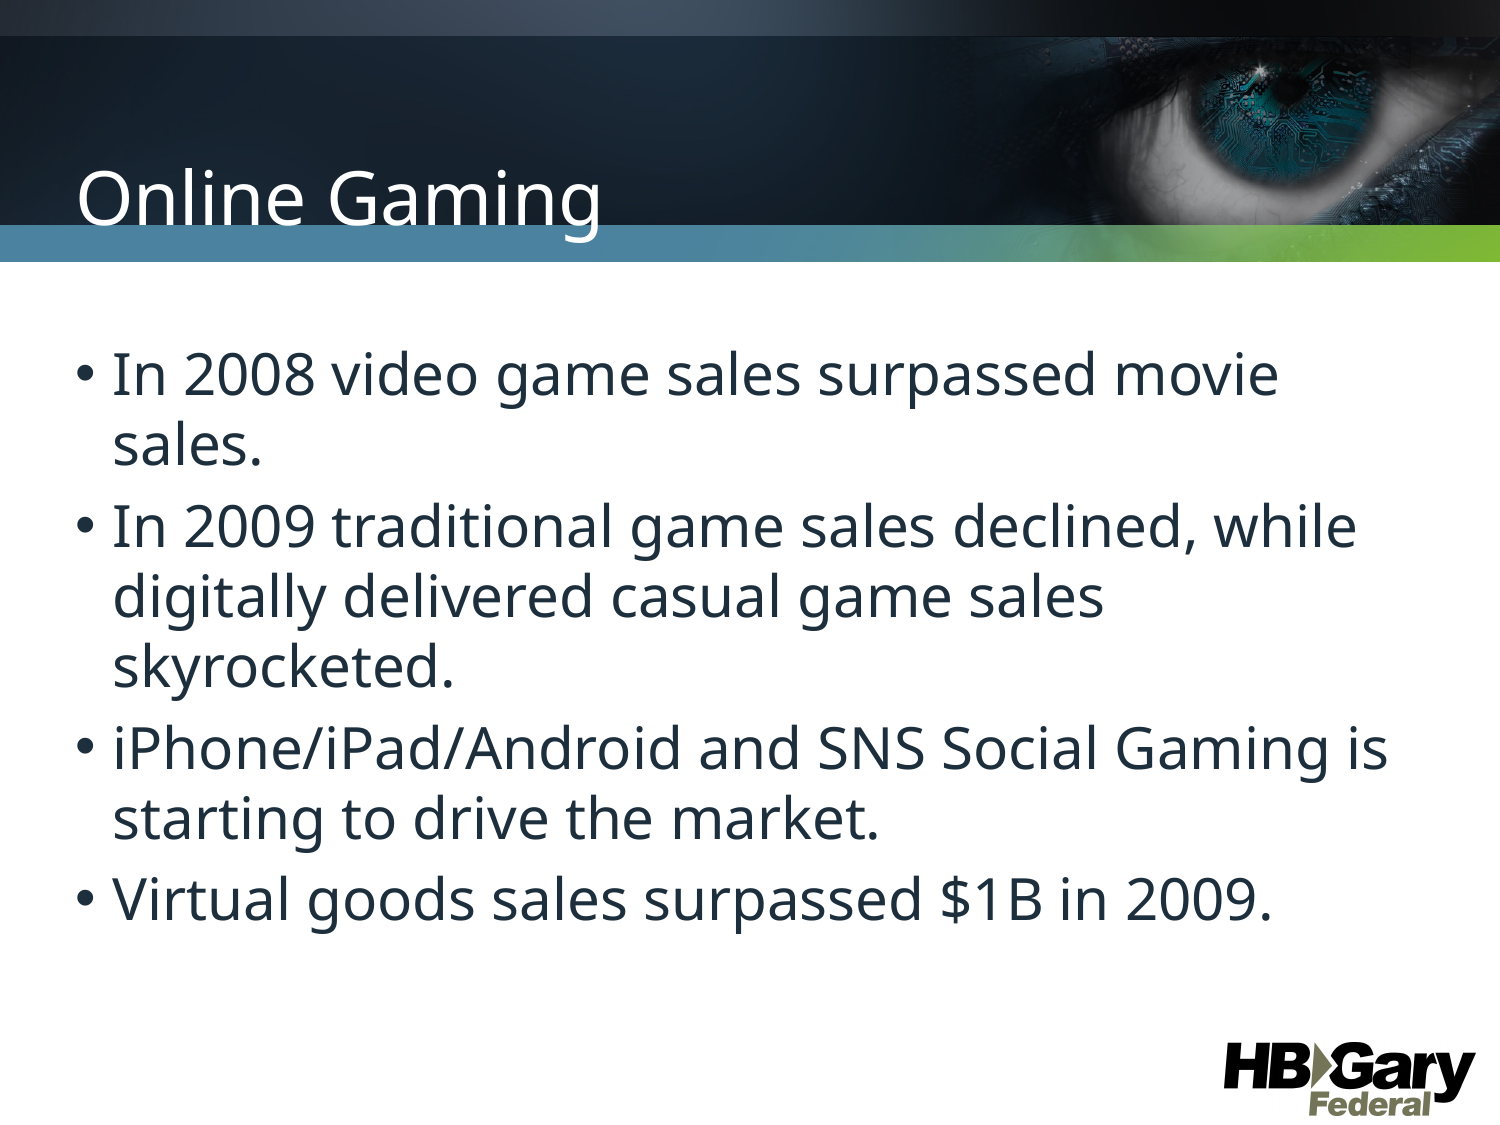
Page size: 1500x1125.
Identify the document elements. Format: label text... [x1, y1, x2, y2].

list In 2008 video game sales surpassed movie sales. In 2009 traditional game sales declined, while digitally delivered casual game sales skyrocketed. iPhone/iPad/Android and SNS Social Gaming is starting to drive the market. Virtual goods sales surpassed $1B in 2009. [74, 337, 1426, 1013]
title Online Gaming [74, 52, 1051, 241]
picture [0, 0, 1500, 1125]
